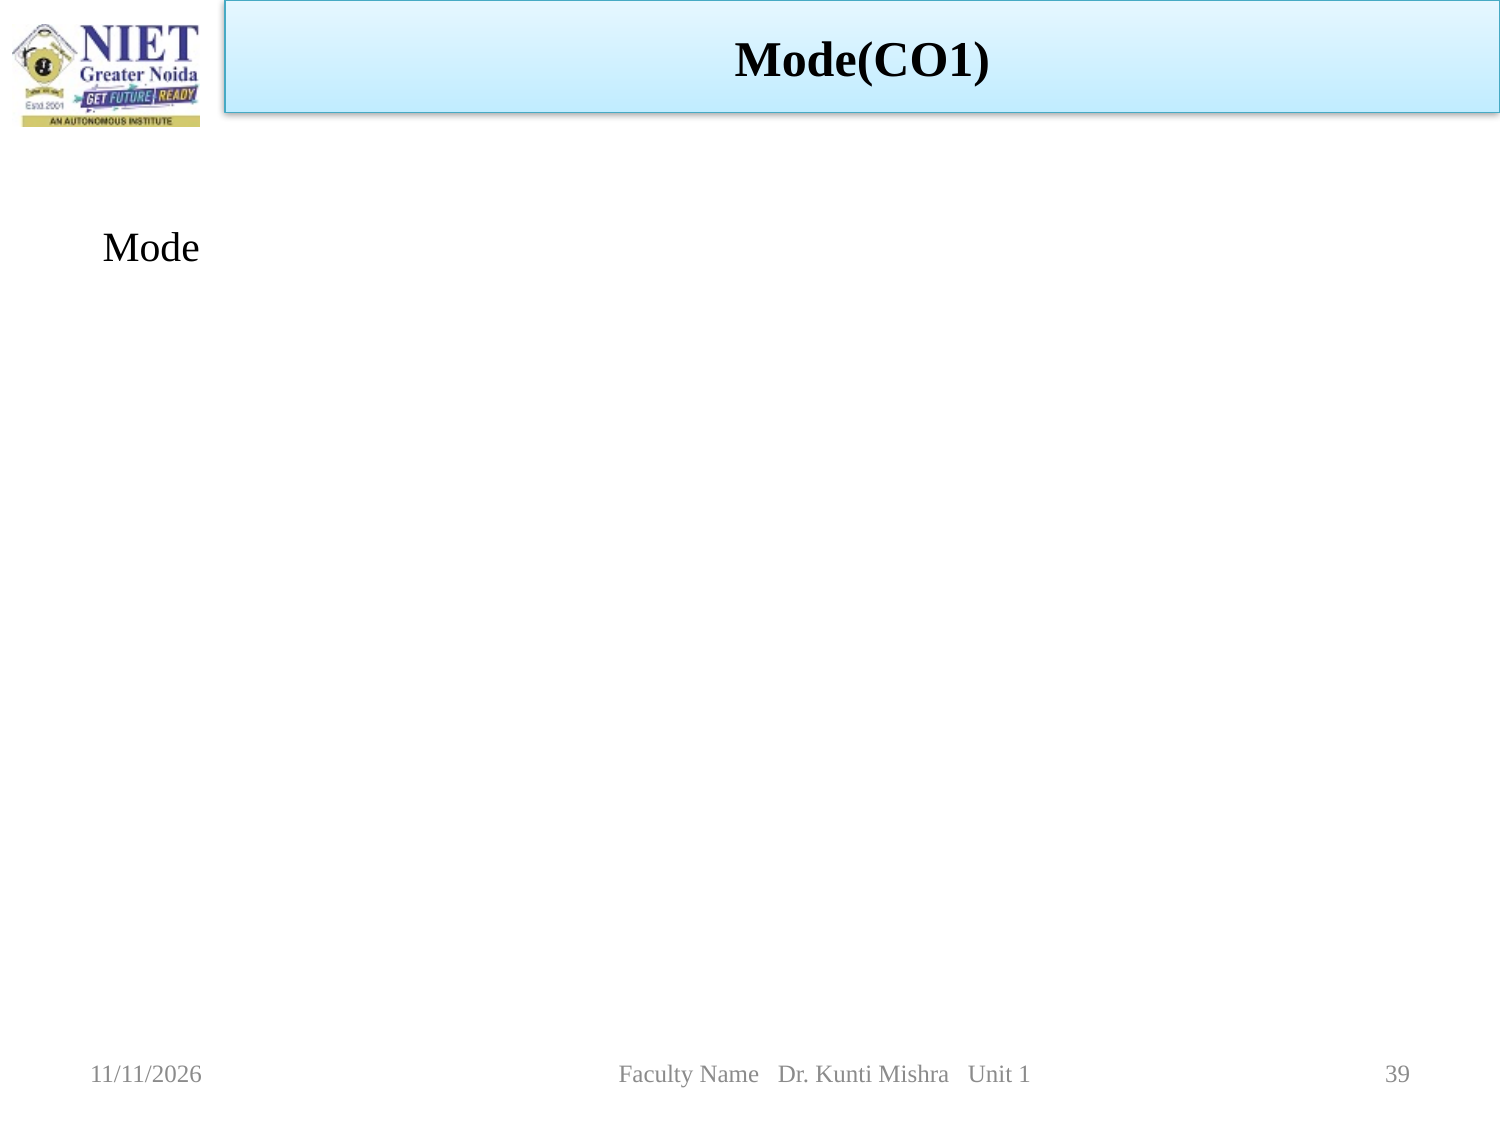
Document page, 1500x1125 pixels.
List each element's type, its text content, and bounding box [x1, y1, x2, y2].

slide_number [75, 1042, 412, 1103]
slide_number 39 [1074, 1042, 1425, 1103]
footer Faculty Name Dr. Kunti Mishra Unit 1 [412, 1042, 1074, 1103]
text_box Mode(CO1) [224, 0, 1500, 113]
picture [12, 24, 200, 127]
